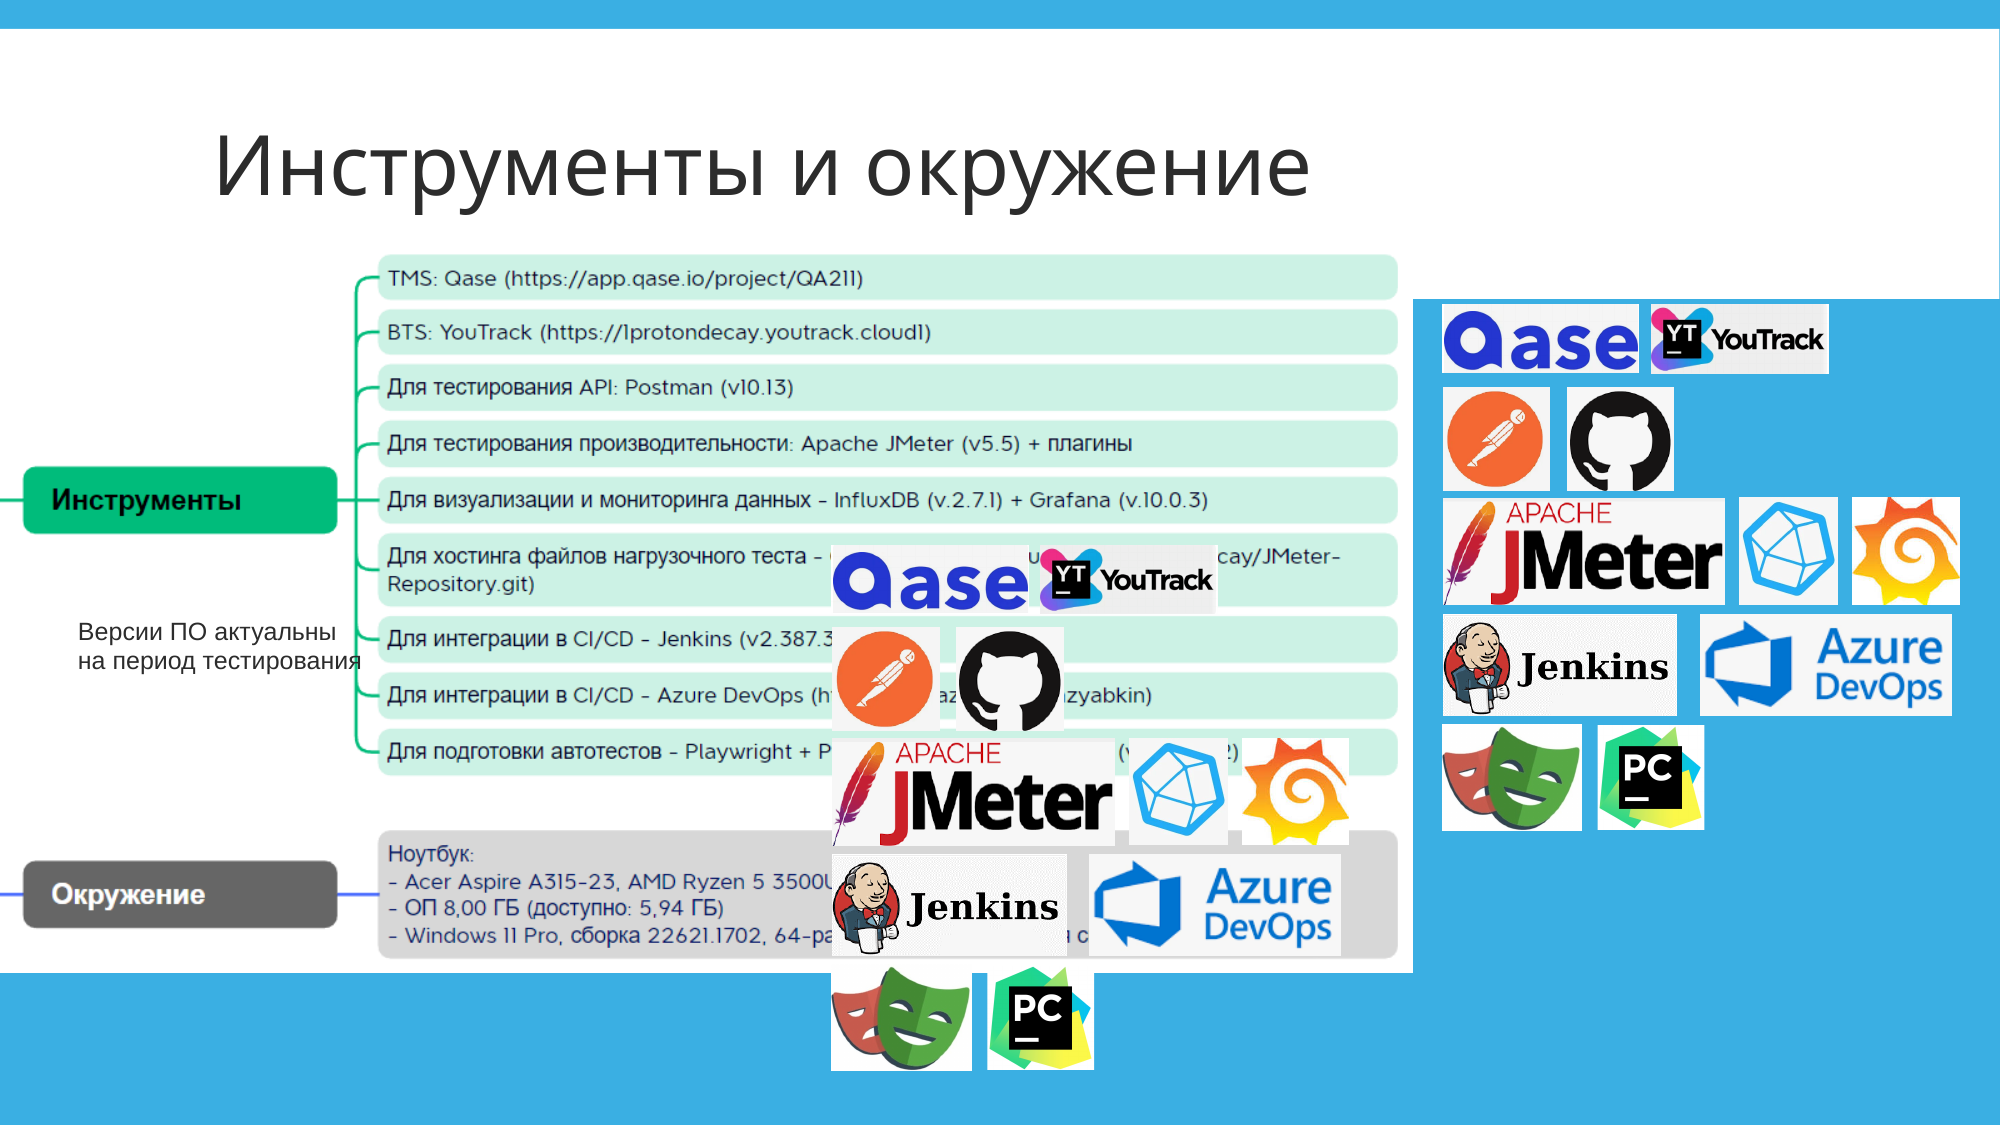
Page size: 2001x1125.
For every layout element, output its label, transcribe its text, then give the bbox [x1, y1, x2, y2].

picture [0, 242, 1413, 1072]
title Инструменты и окружение [197, 46, 1803, 295]
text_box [1441, 304, 1960, 831]
